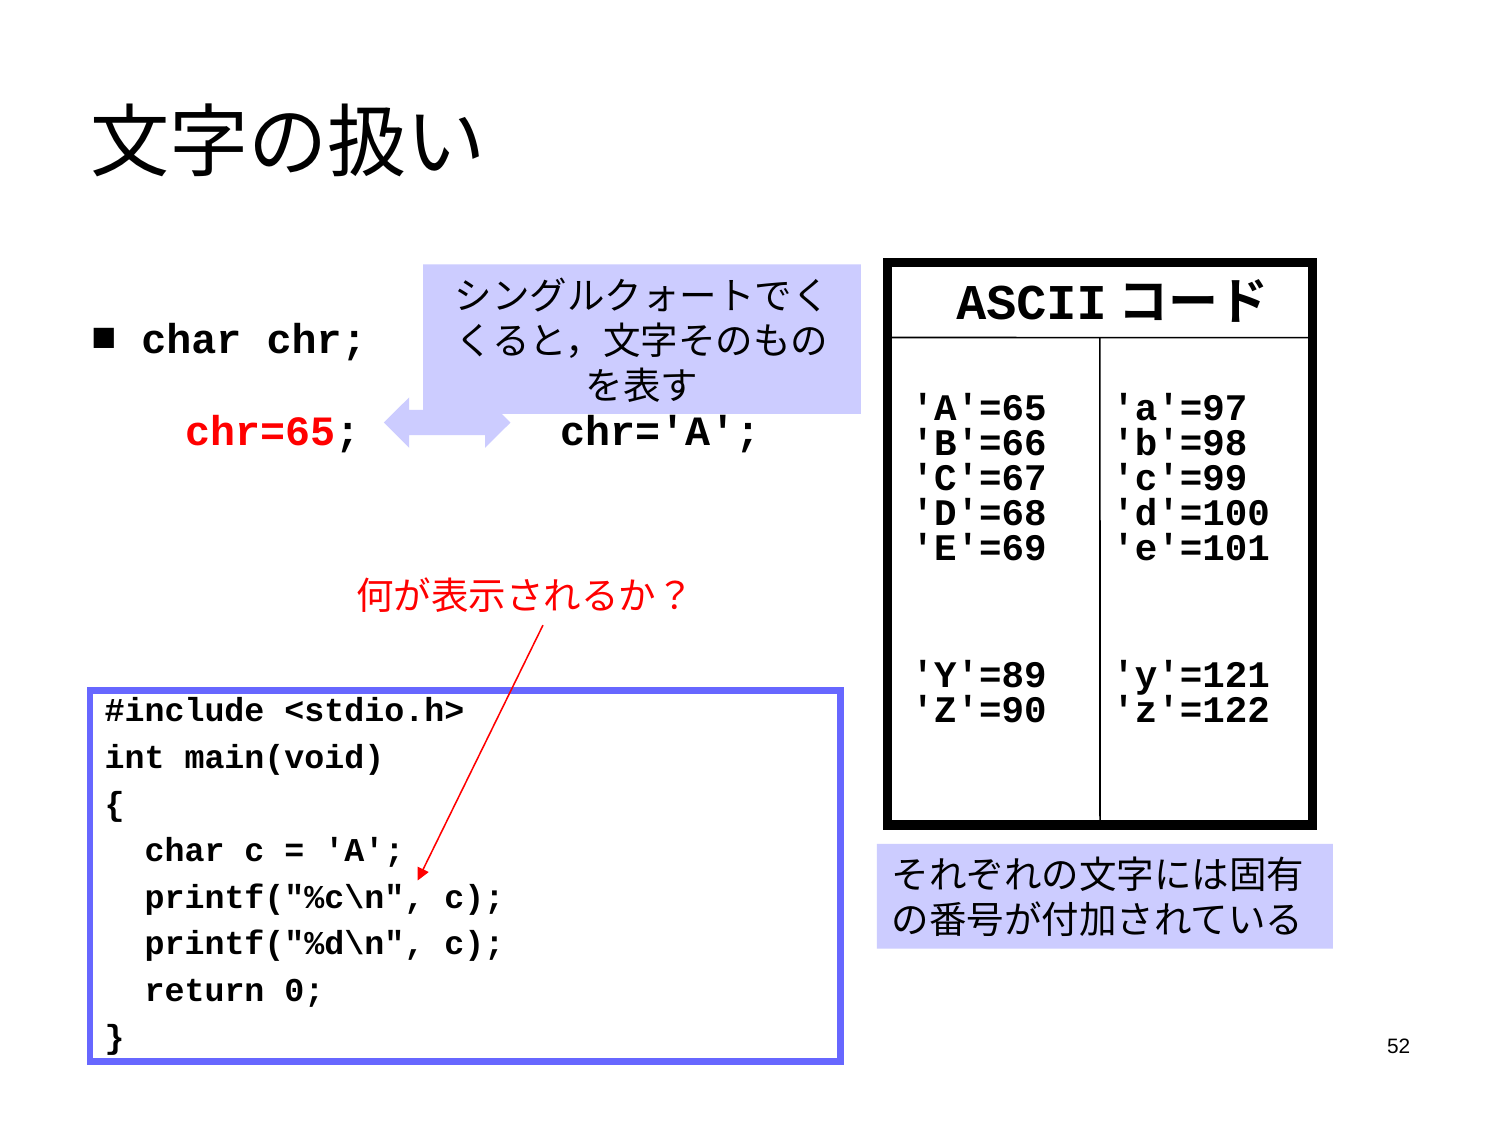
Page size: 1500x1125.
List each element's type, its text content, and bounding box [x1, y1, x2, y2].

text_box 何が表示されるか？ [320, 565, 730, 625]
text_box [887, 262, 937, 337]
title 文字の扱い [75, 45, 1425, 233]
text_box シングルクォートでくくると，文字そのものを表す [423, 264, 861, 414]
text_box [383, 397, 511, 448]
text_box [417, 625, 544, 881]
text_box [887, 338, 1313, 825]
text_box #include <stdio.h> int main(void) { char c = 'A'; printf("%c\n", c); printf("%d\n", c); return 0; } [89, 690, 841, 1062]
text_box [1288, 262, 1313, 337]
slide_number 52 [1074, 1024, 1426, 1101]
text_box ■ char chr; chr=65; chr='A'; [76, 255, 857, 458]
text_box ASCIIコード [937, 262, 1288, 338]
text_box それぞれの文字には固有の番号が付加されている [876, 843, 1333, 949]
